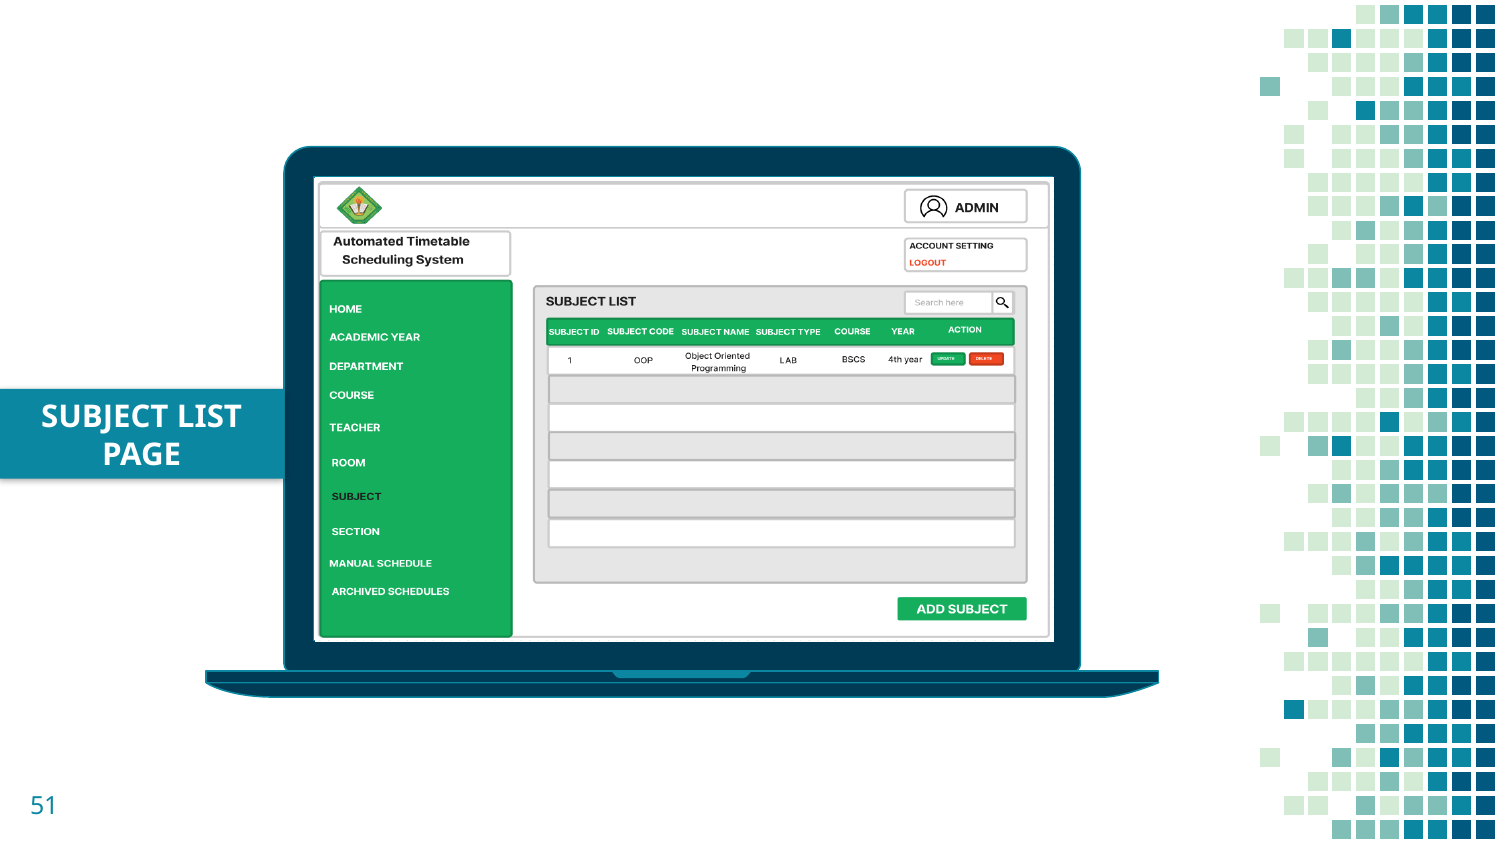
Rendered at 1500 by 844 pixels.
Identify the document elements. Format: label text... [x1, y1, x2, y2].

picture [315, 177, 1053, 641]
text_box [205, 146, 1159, 698]
slide_number 51 [15, 774, 105, 839]
text_box SUBJECT LIST PAGE [0, 386, 200, 482]
